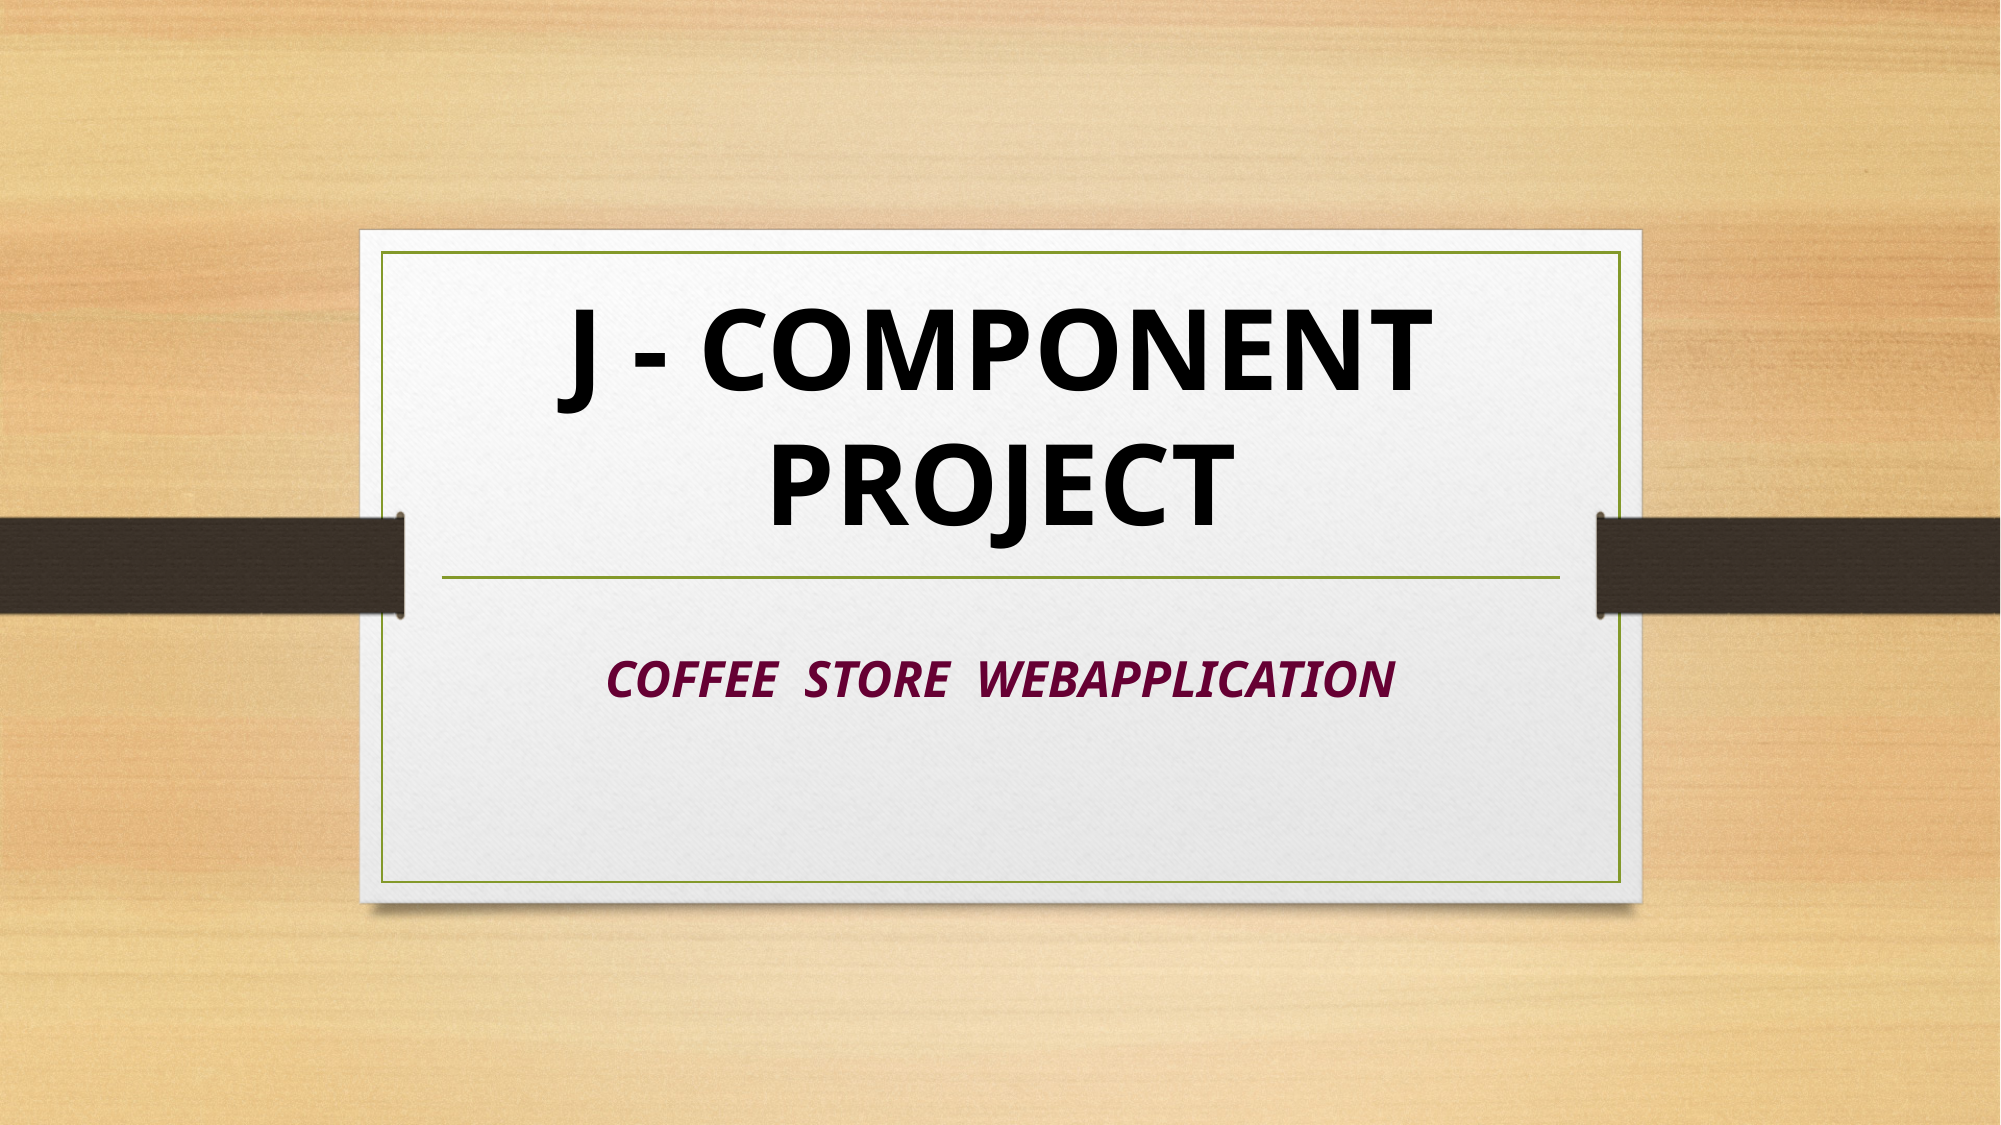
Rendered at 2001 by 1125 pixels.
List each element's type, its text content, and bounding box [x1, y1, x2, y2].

subtitle COFFEE STORE WEBAPPLICATION [441, 640, 1560, 817]
title J - COMPONENT PROJECT [441, 306, 1560, 556]
picture [0, 0, 2001, 1125]
